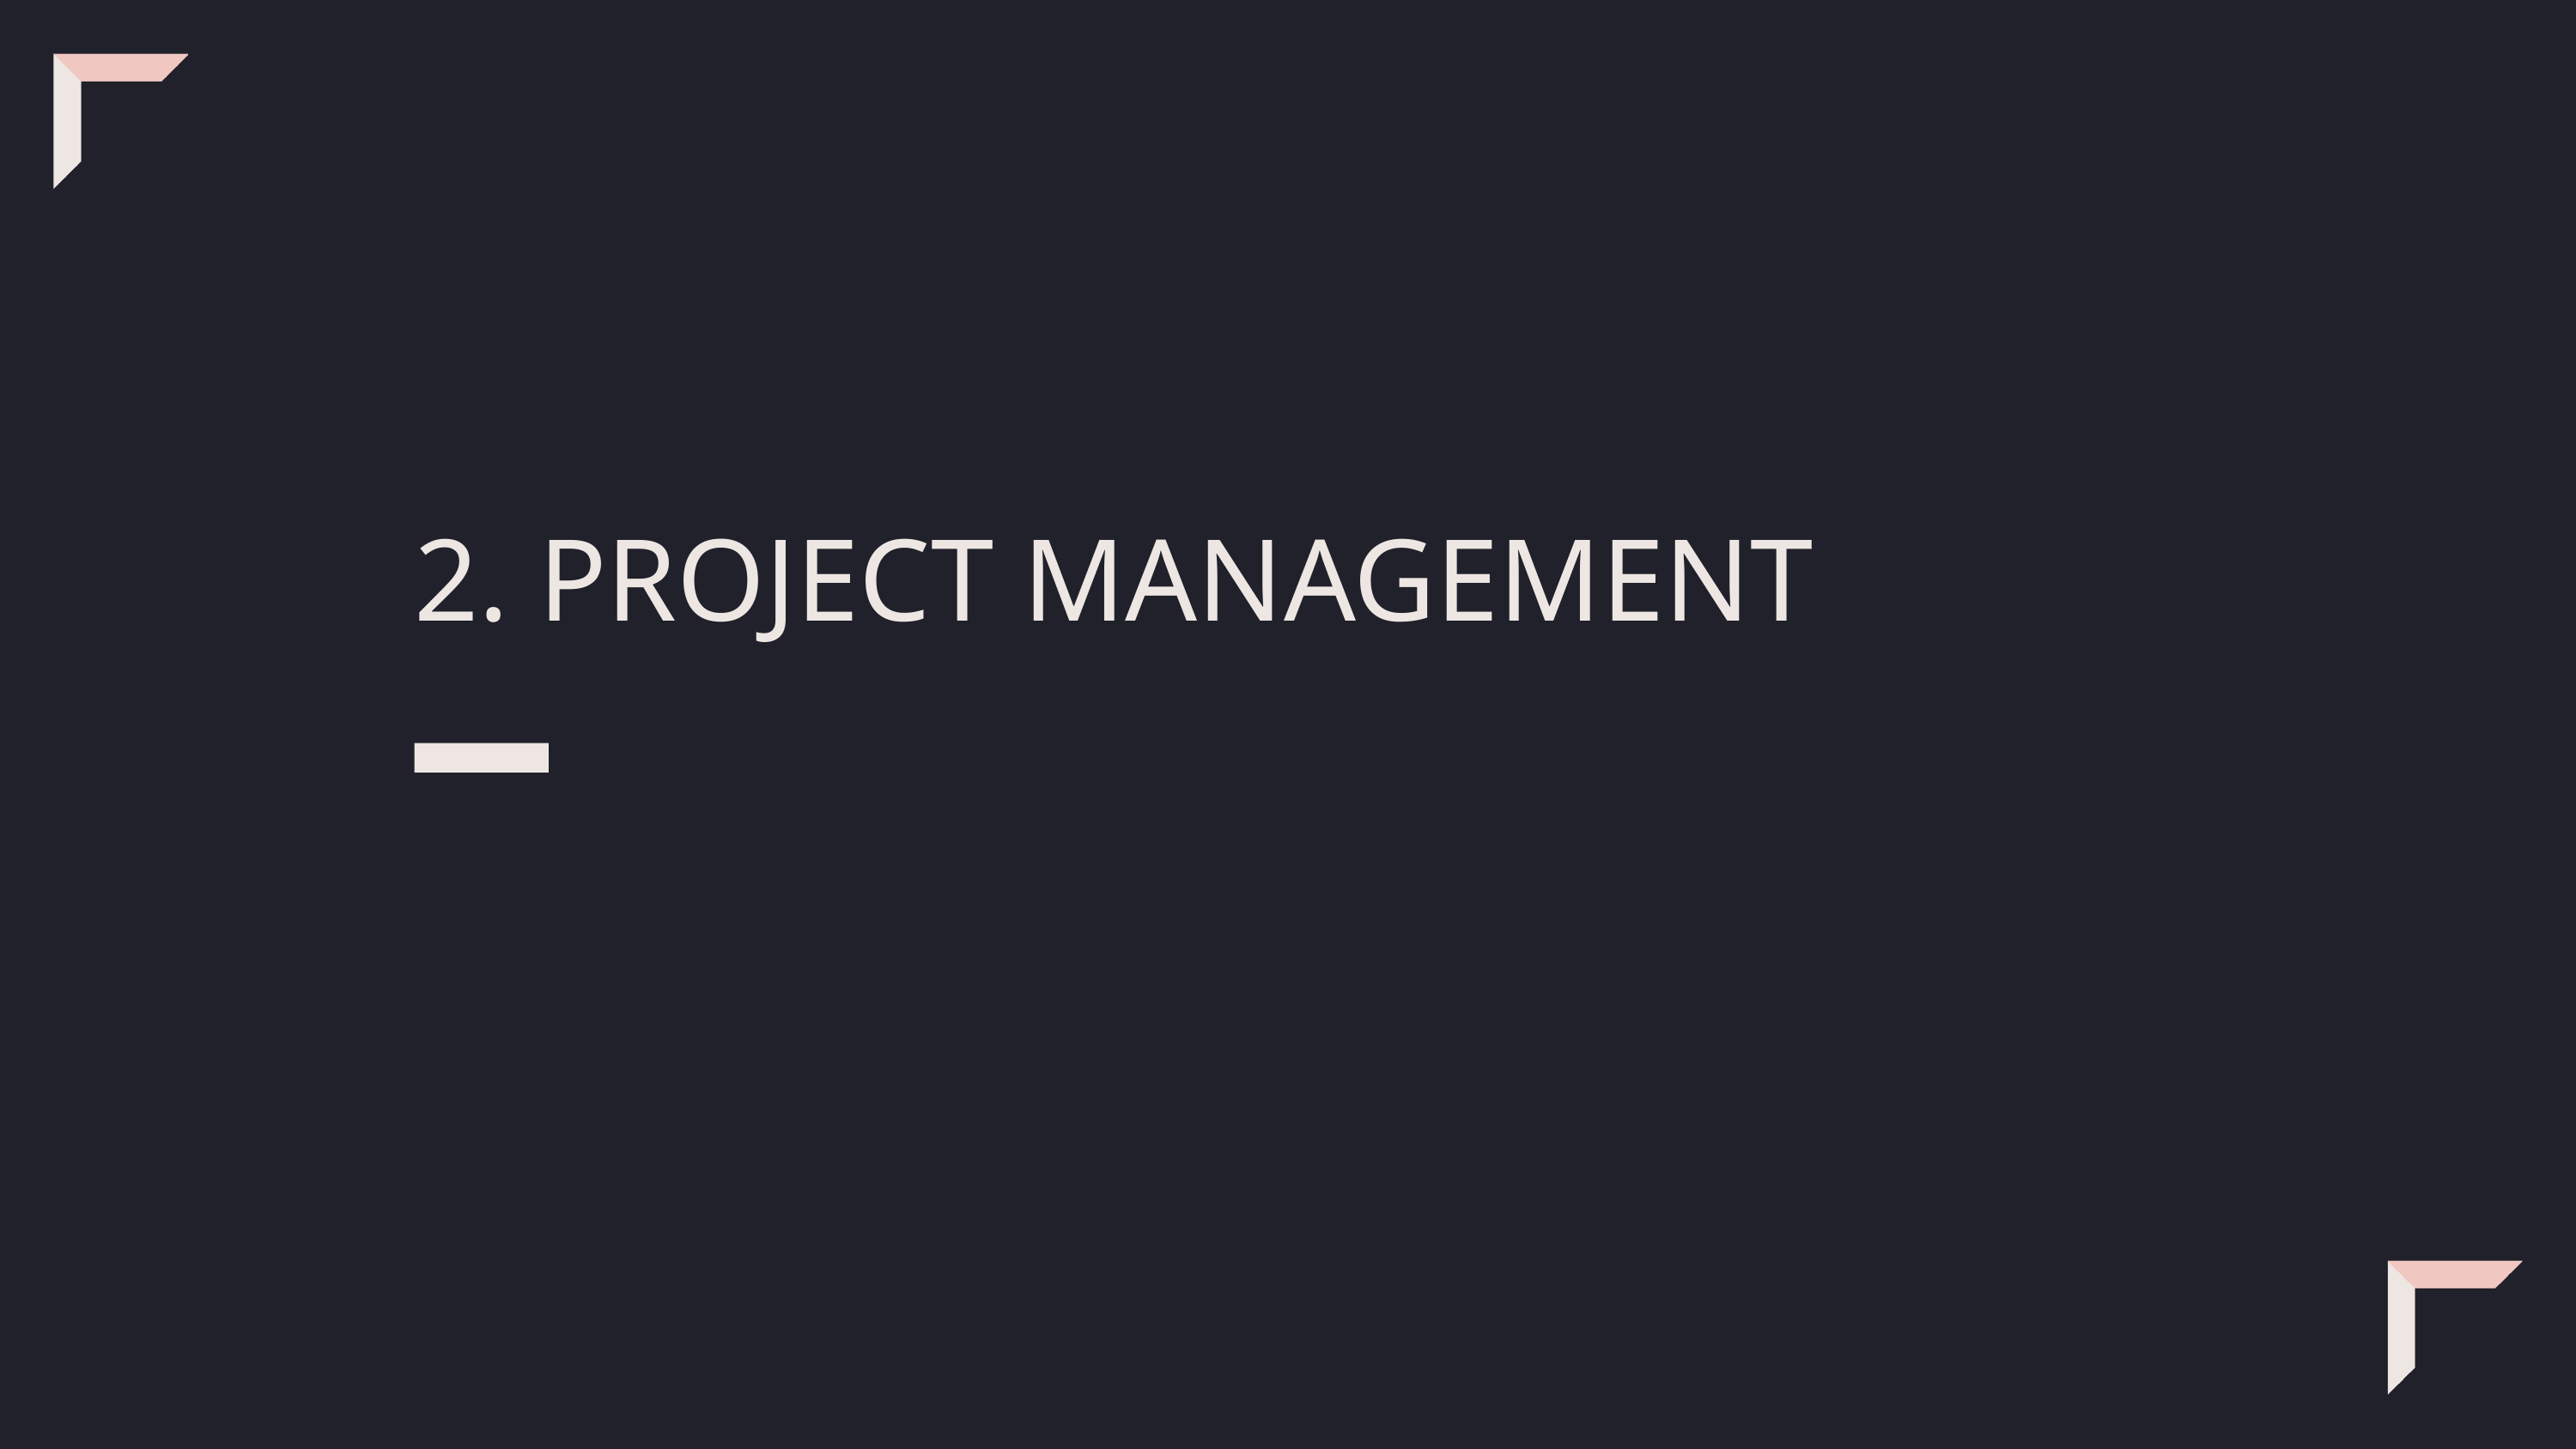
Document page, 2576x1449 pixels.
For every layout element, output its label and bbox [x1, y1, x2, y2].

text_box [53, 53, 189, 189]
text_box [2387, 1260, 2523, 1396]
text_box [414, 512, 2160, 936]
